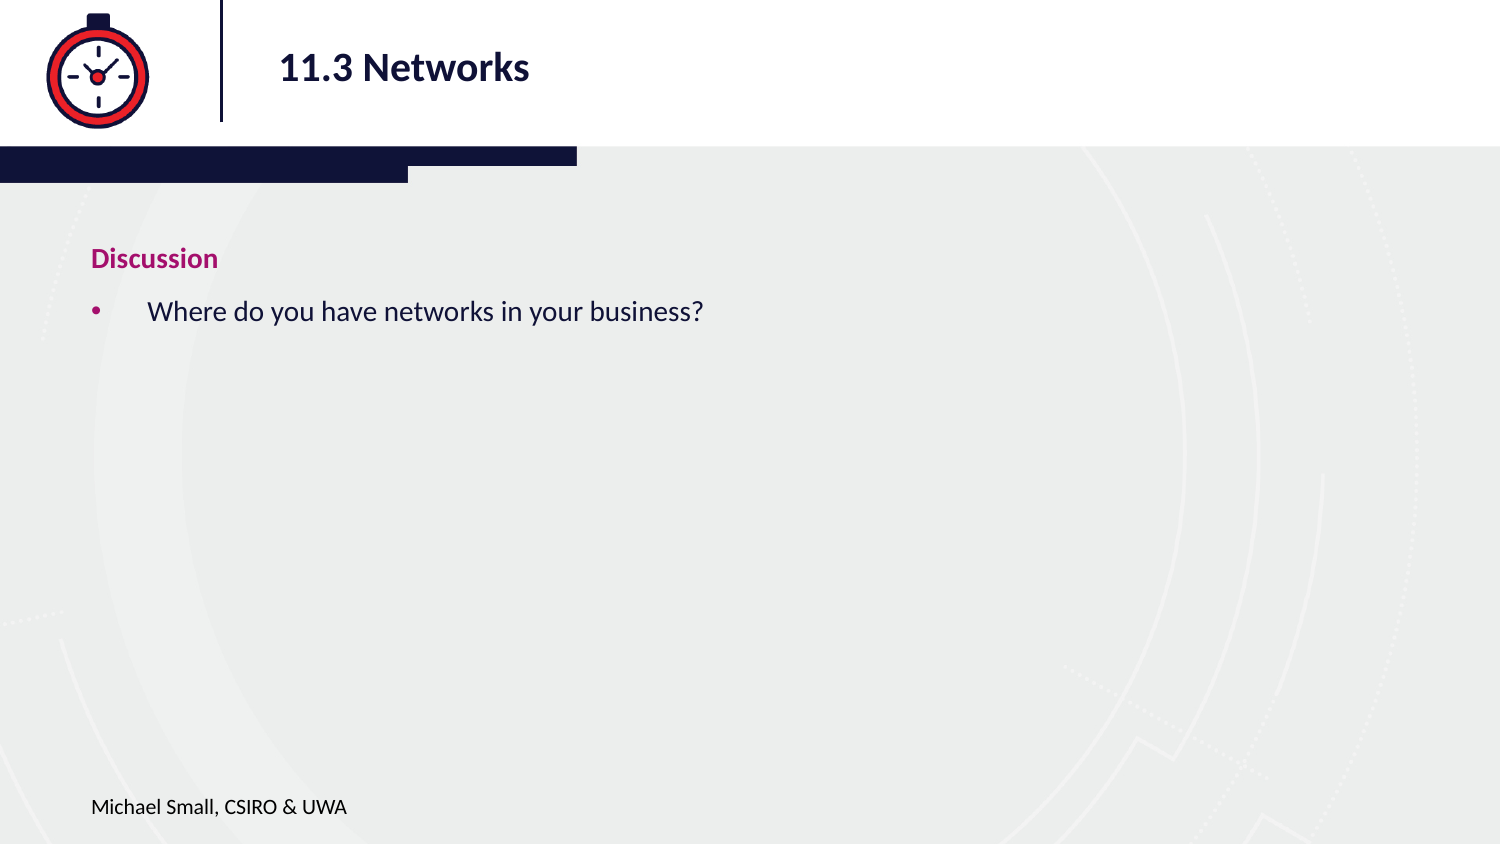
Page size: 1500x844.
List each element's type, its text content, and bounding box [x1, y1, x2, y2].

list 11.3 Networks [263, 32, 1404, 106]
list Where do you have networks in your business? [76, 285, 1217, 681]
list Discussion [76, 231, 1217, 268]
picture [0, 0, 1500, 844]
list Michael Small, CSIRO & UWA [76, 784, 1217, 821]
